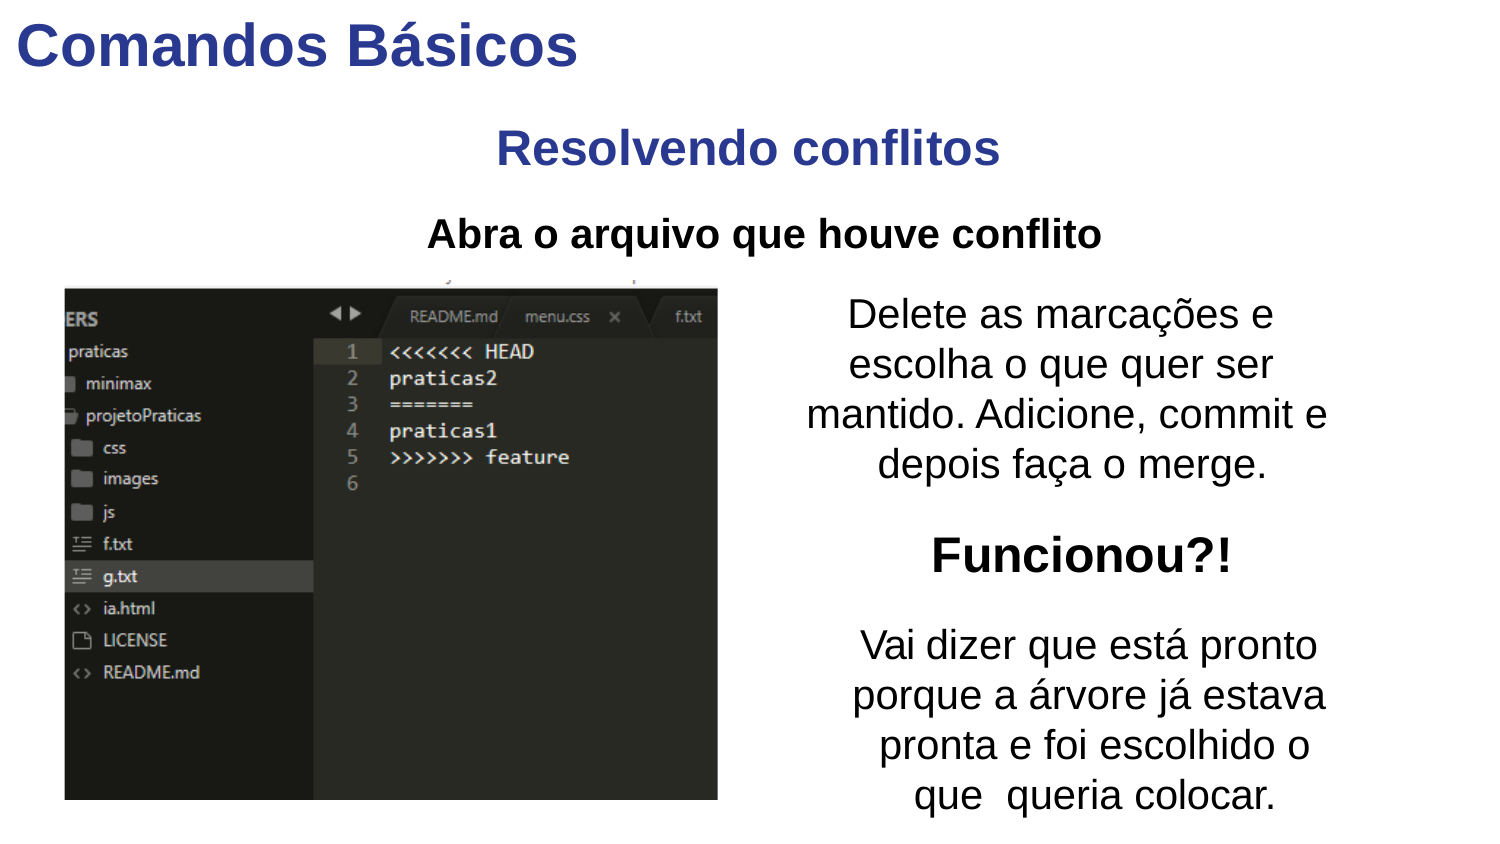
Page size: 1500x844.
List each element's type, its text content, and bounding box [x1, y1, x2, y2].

title Comandos Básicos [14, 3, 581, 147]
text_box Resolvendo conflitos Abra o arquivo que houve conflito Delete as marcações e escolha o que quer ser mantido. Adicione, commit e depois faça o merge. Funcionou?! Vai dizer que está pronto porque a árvore já estava pronta e foi escolhido o que queria colocar. [424, 113, 1353, 818]
text_box [64, 280, 424, 800]
